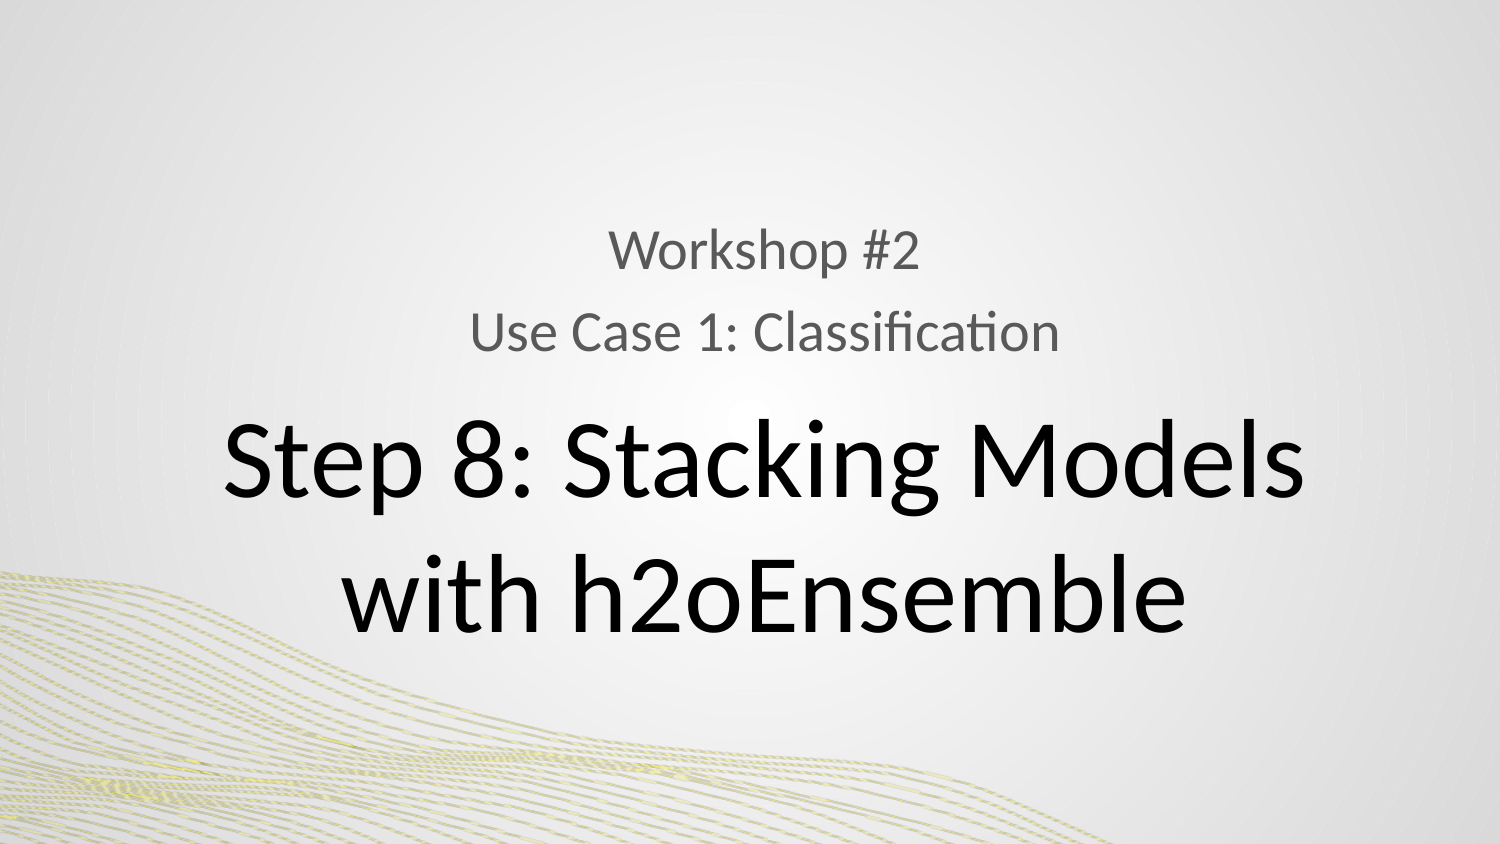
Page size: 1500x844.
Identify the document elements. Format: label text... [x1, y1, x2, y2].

picture [0, 523, 1224, 844]
subtitle Workshop #2 Use Case 1: Classification Step 8: Stacking Models with h2oEnsemble [112, 203, 1418, 718]
